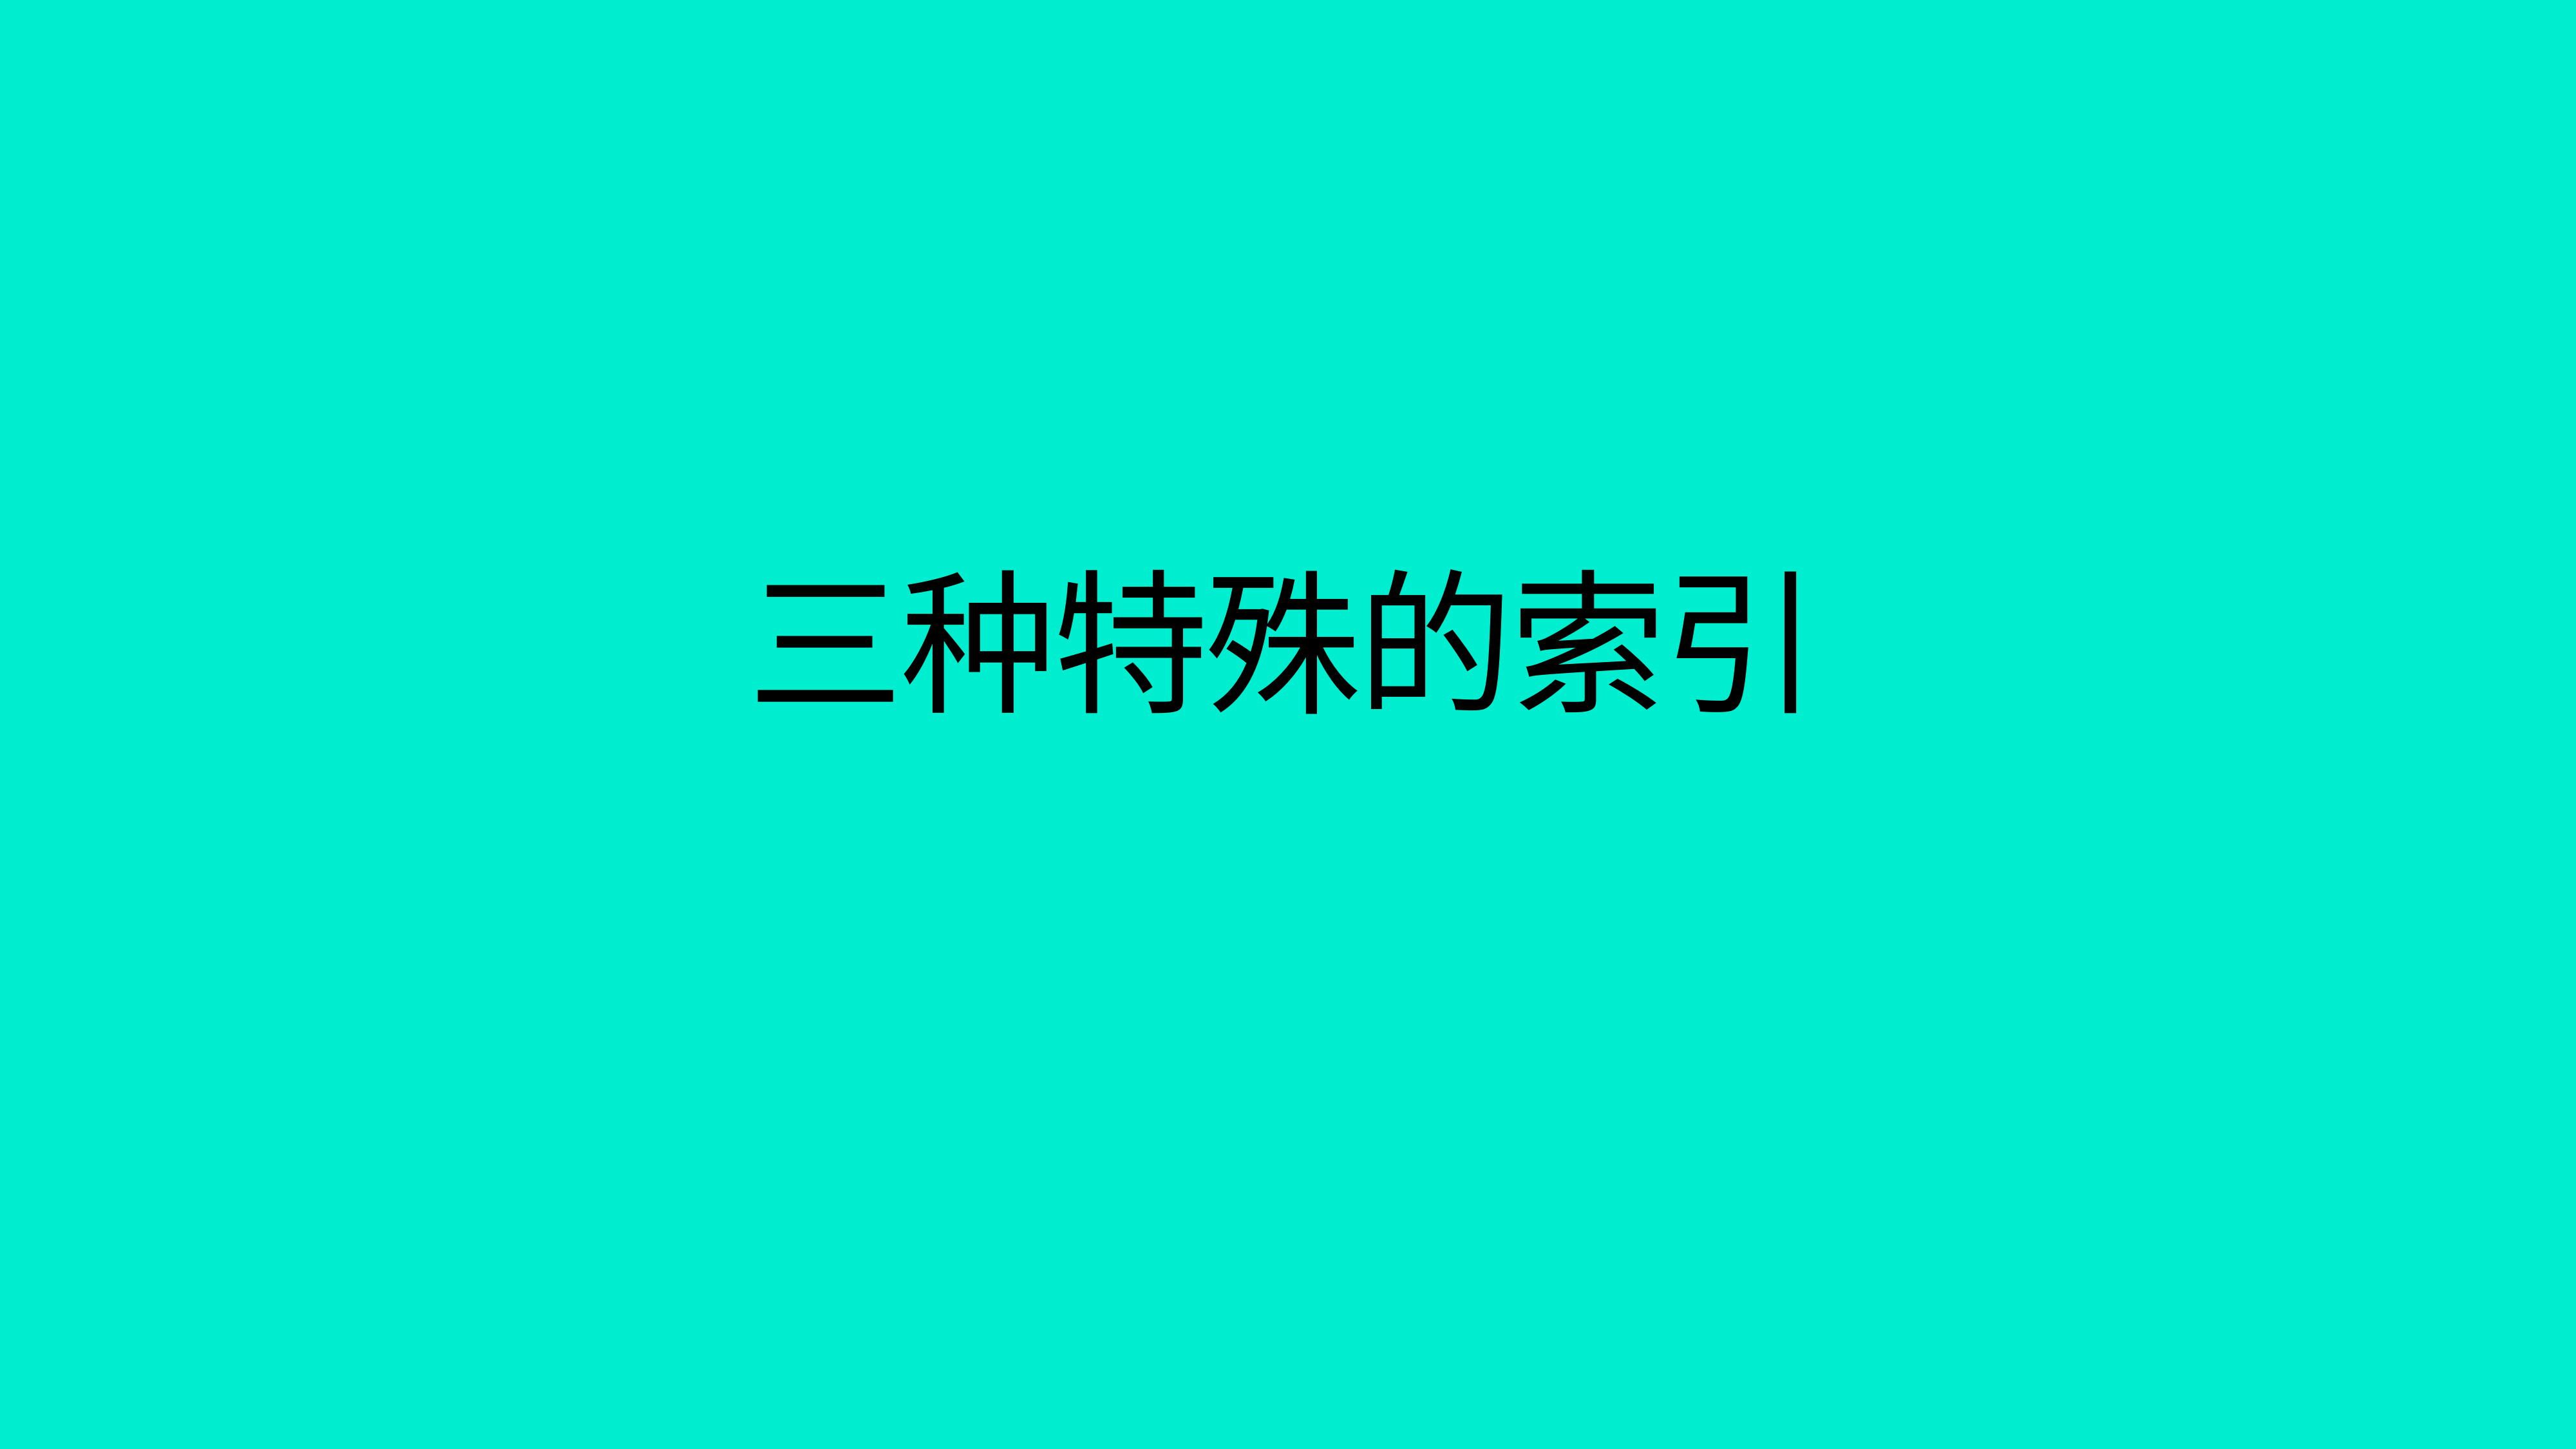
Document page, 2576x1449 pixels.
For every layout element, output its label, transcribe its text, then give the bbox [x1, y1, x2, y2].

text_box 三种特殊的索引 [742, 561, 1877, 740]
